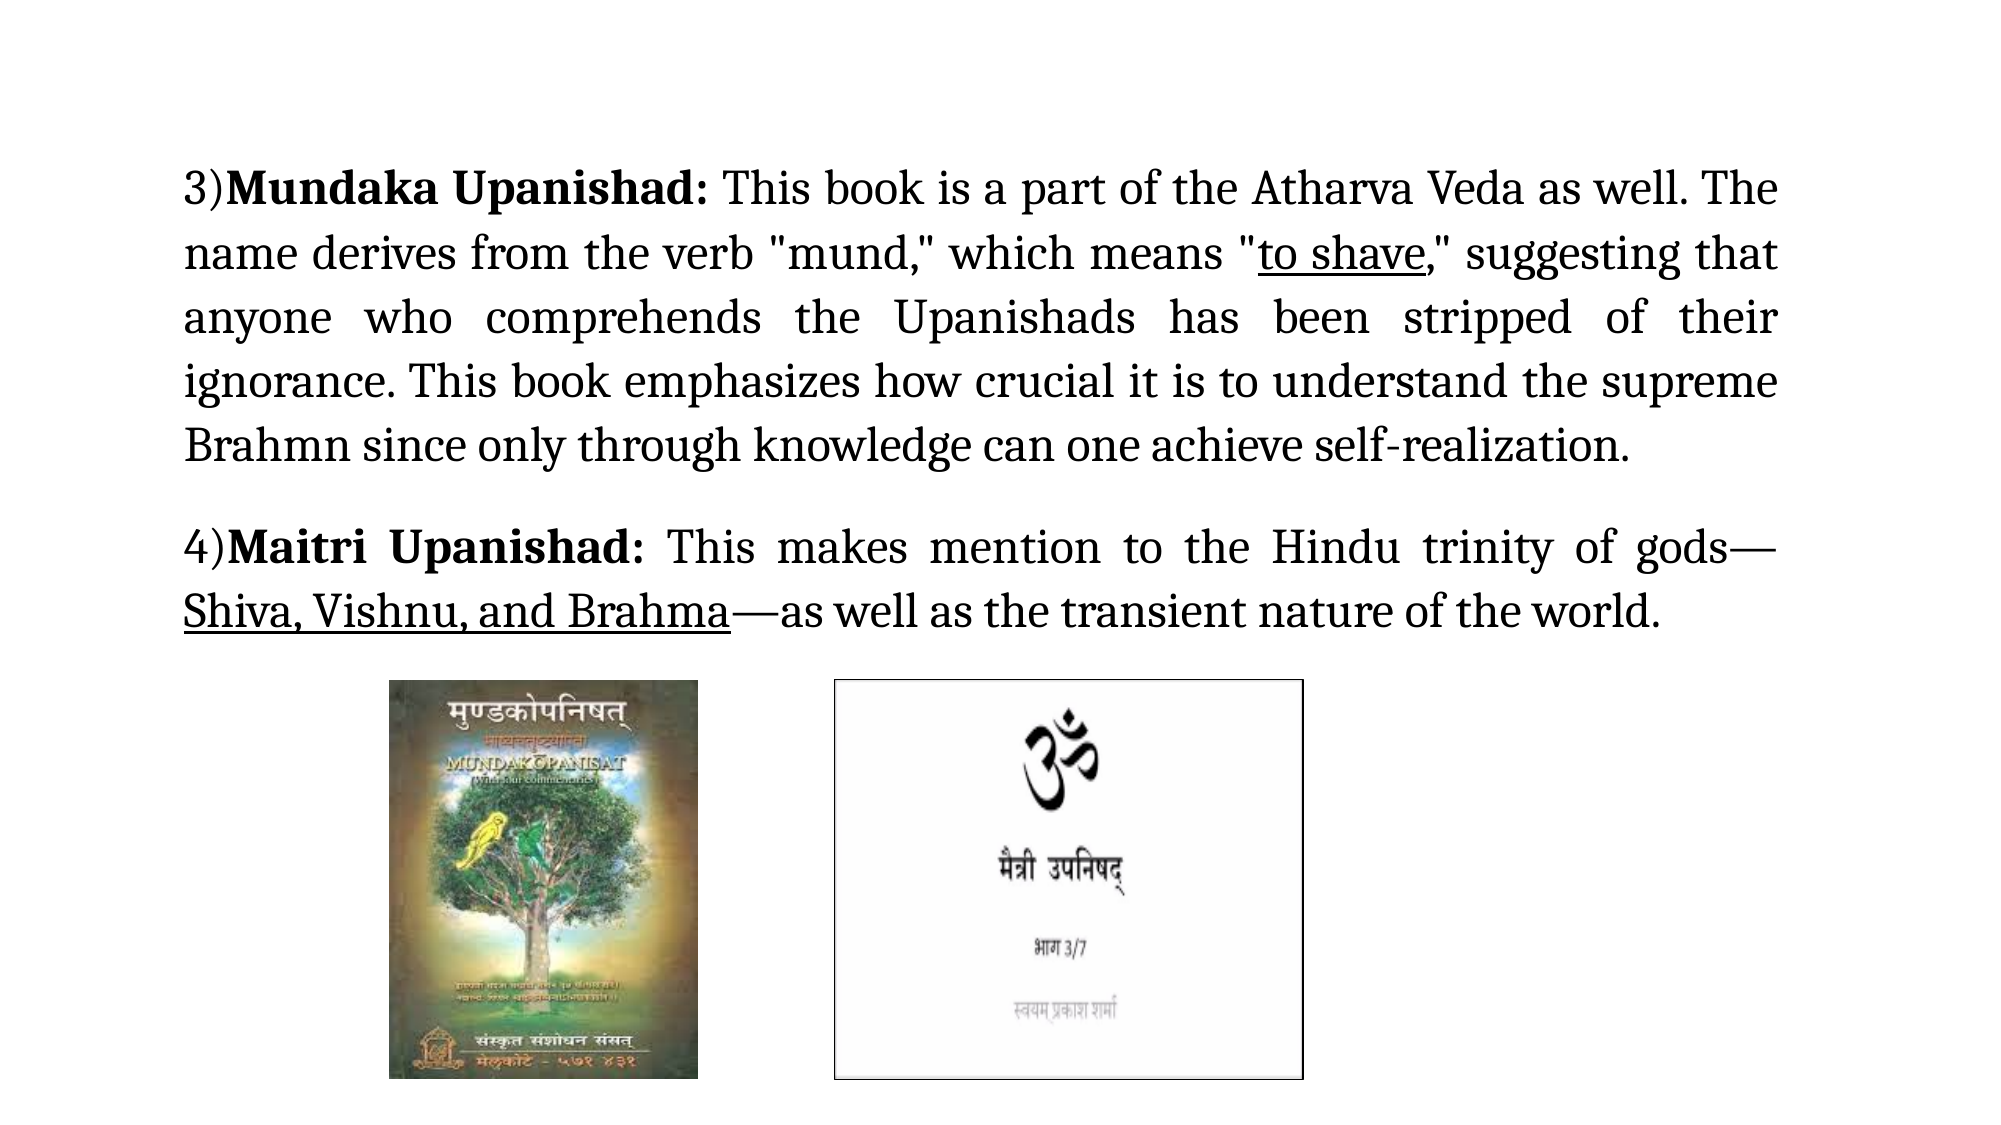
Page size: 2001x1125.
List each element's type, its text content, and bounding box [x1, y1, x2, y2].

picture [835, 680, 1303, 1079]
picture [389, 680, 698, 1079]
list 3)Mundaka Upanishad: This book is a part of the Atharva Veda as well. The name derives from the verb "mund," which means "to shave," suggesting that anyone who comprehends the Upanishads has been stripped of their ignorance. This book emphasizes how crucial it is to understand the supreme Brahmn since only through knowledge can one achieve self-realization. 4)Maitri Upanishad: This makes mention to the Hindu trinity of gods—Shiva, Vishnu, and Brahma—as well as the transient nature of the world. [168, 143, 1794, 725]
